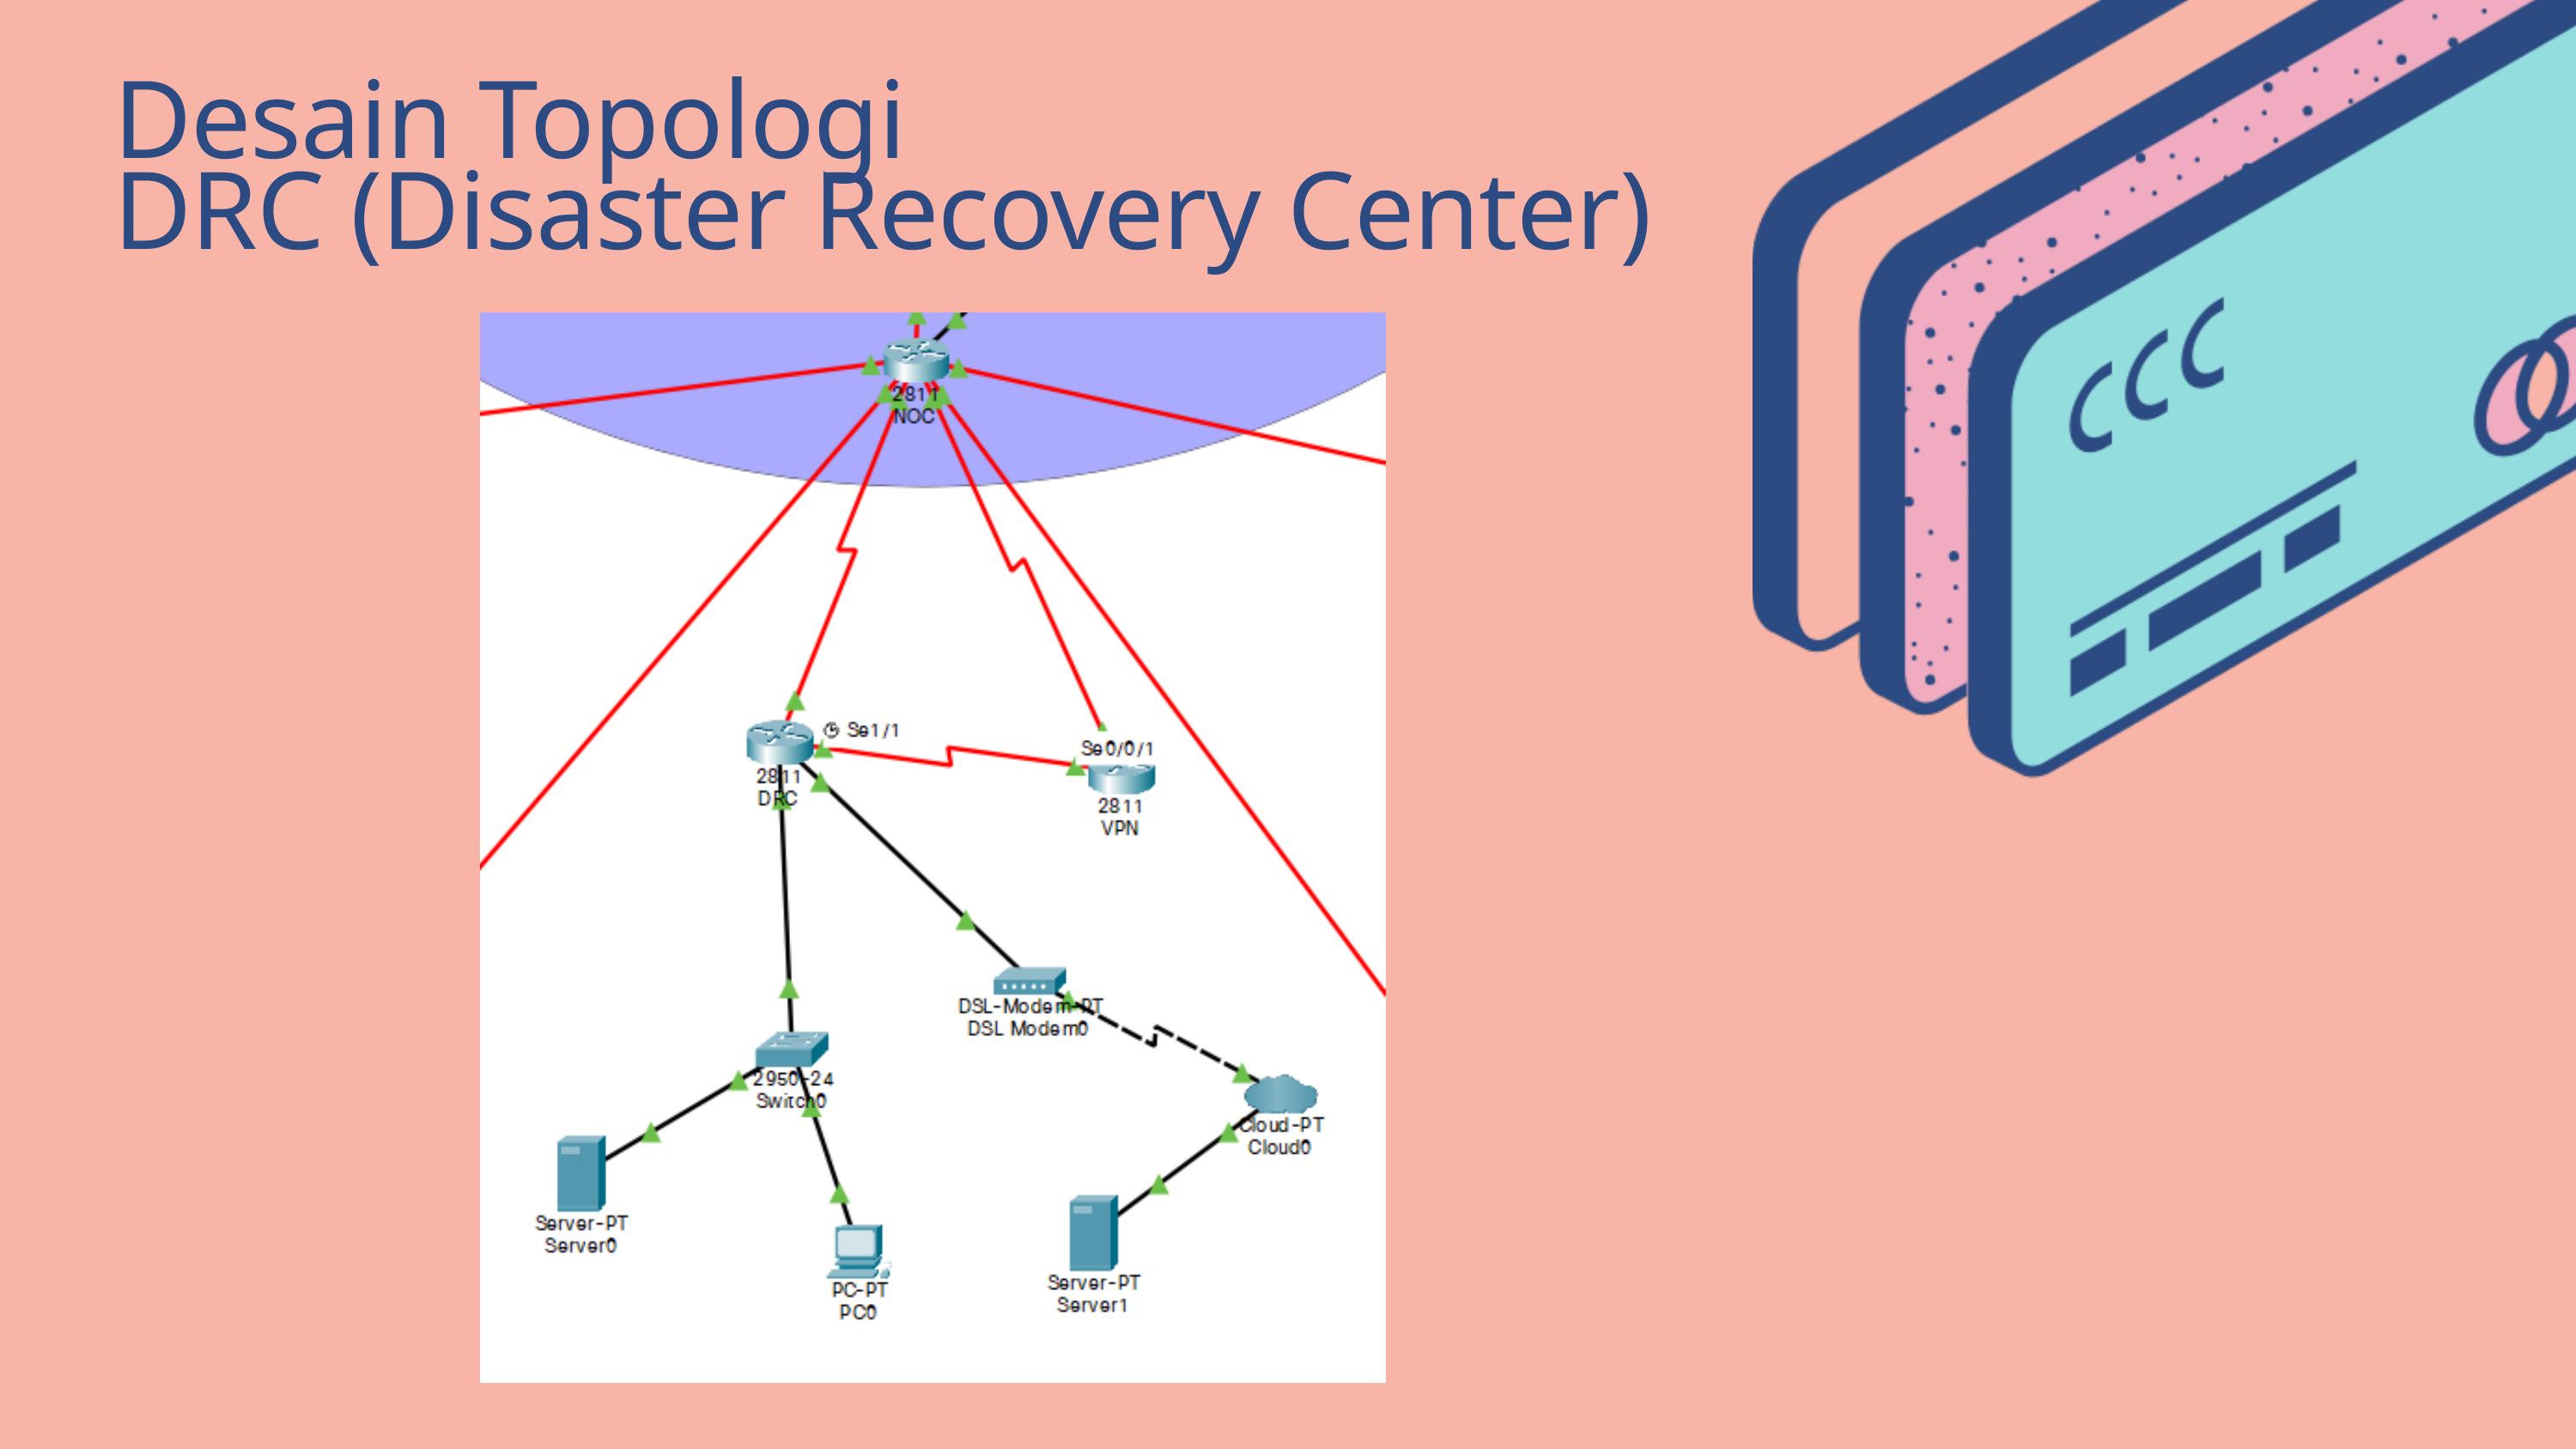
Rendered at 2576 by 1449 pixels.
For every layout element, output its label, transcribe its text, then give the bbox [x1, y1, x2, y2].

picture [480, 312, 1387, 1383]
text_box Desain Topologi DRC (Disaster Recovery Center) [113, 88, 1747, 271]
picture [1752, 0, 2576, 780]
